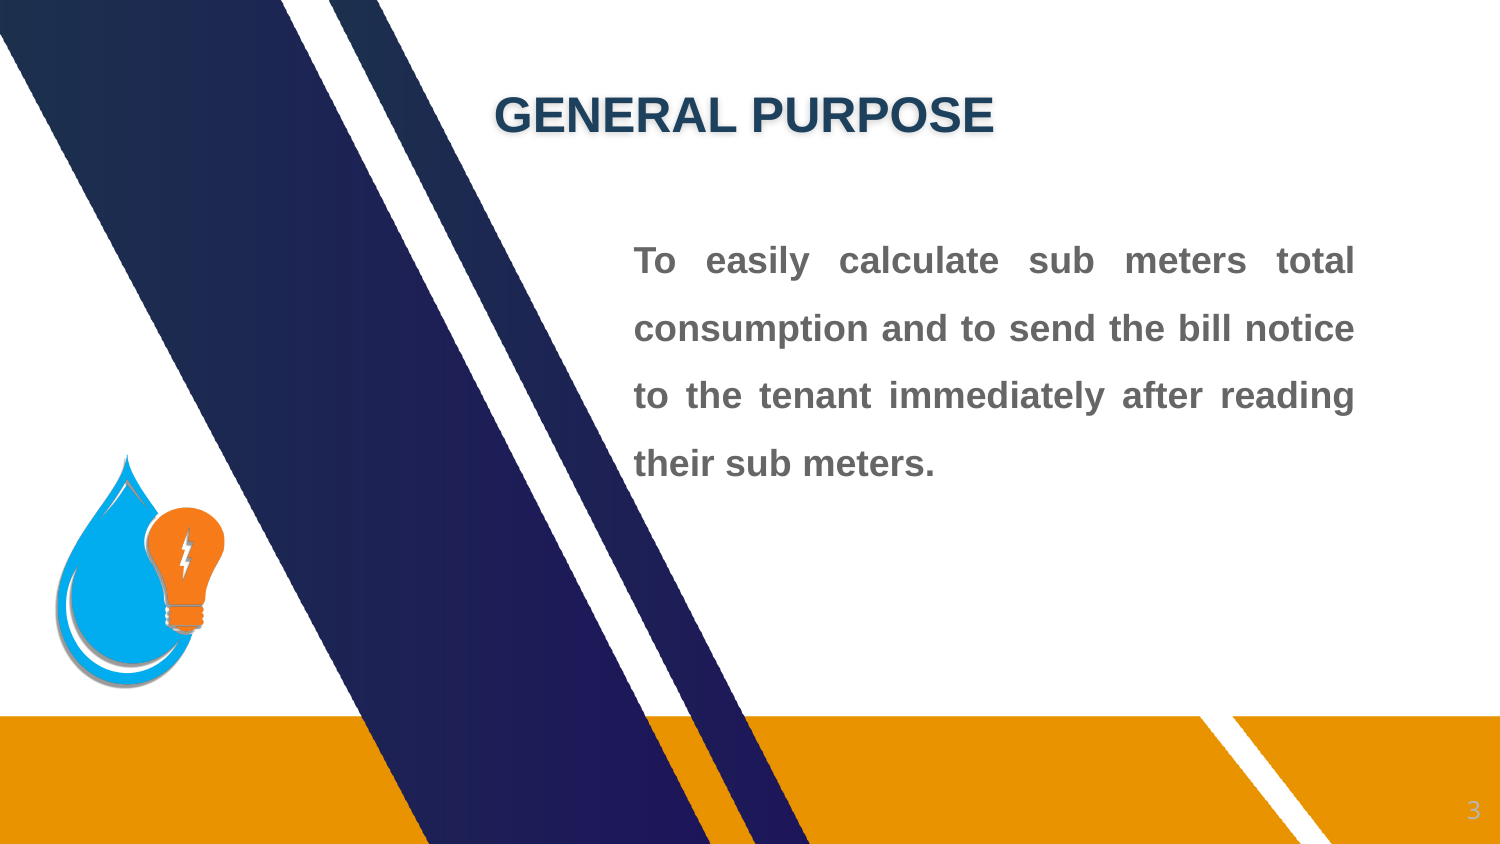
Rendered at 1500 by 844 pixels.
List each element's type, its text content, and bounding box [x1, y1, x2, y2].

picture [0, 0, 1500, 844]
title GENERAL PURPOSE [494, 33, 1257, 192]
slide_number 3 [1391, 779, 1482, 844]
text_box To easily calculate sub meters total consumption and to send the bill notice to the tenant immediately after reading their sub meters. [618, 206, 1371, 492]
